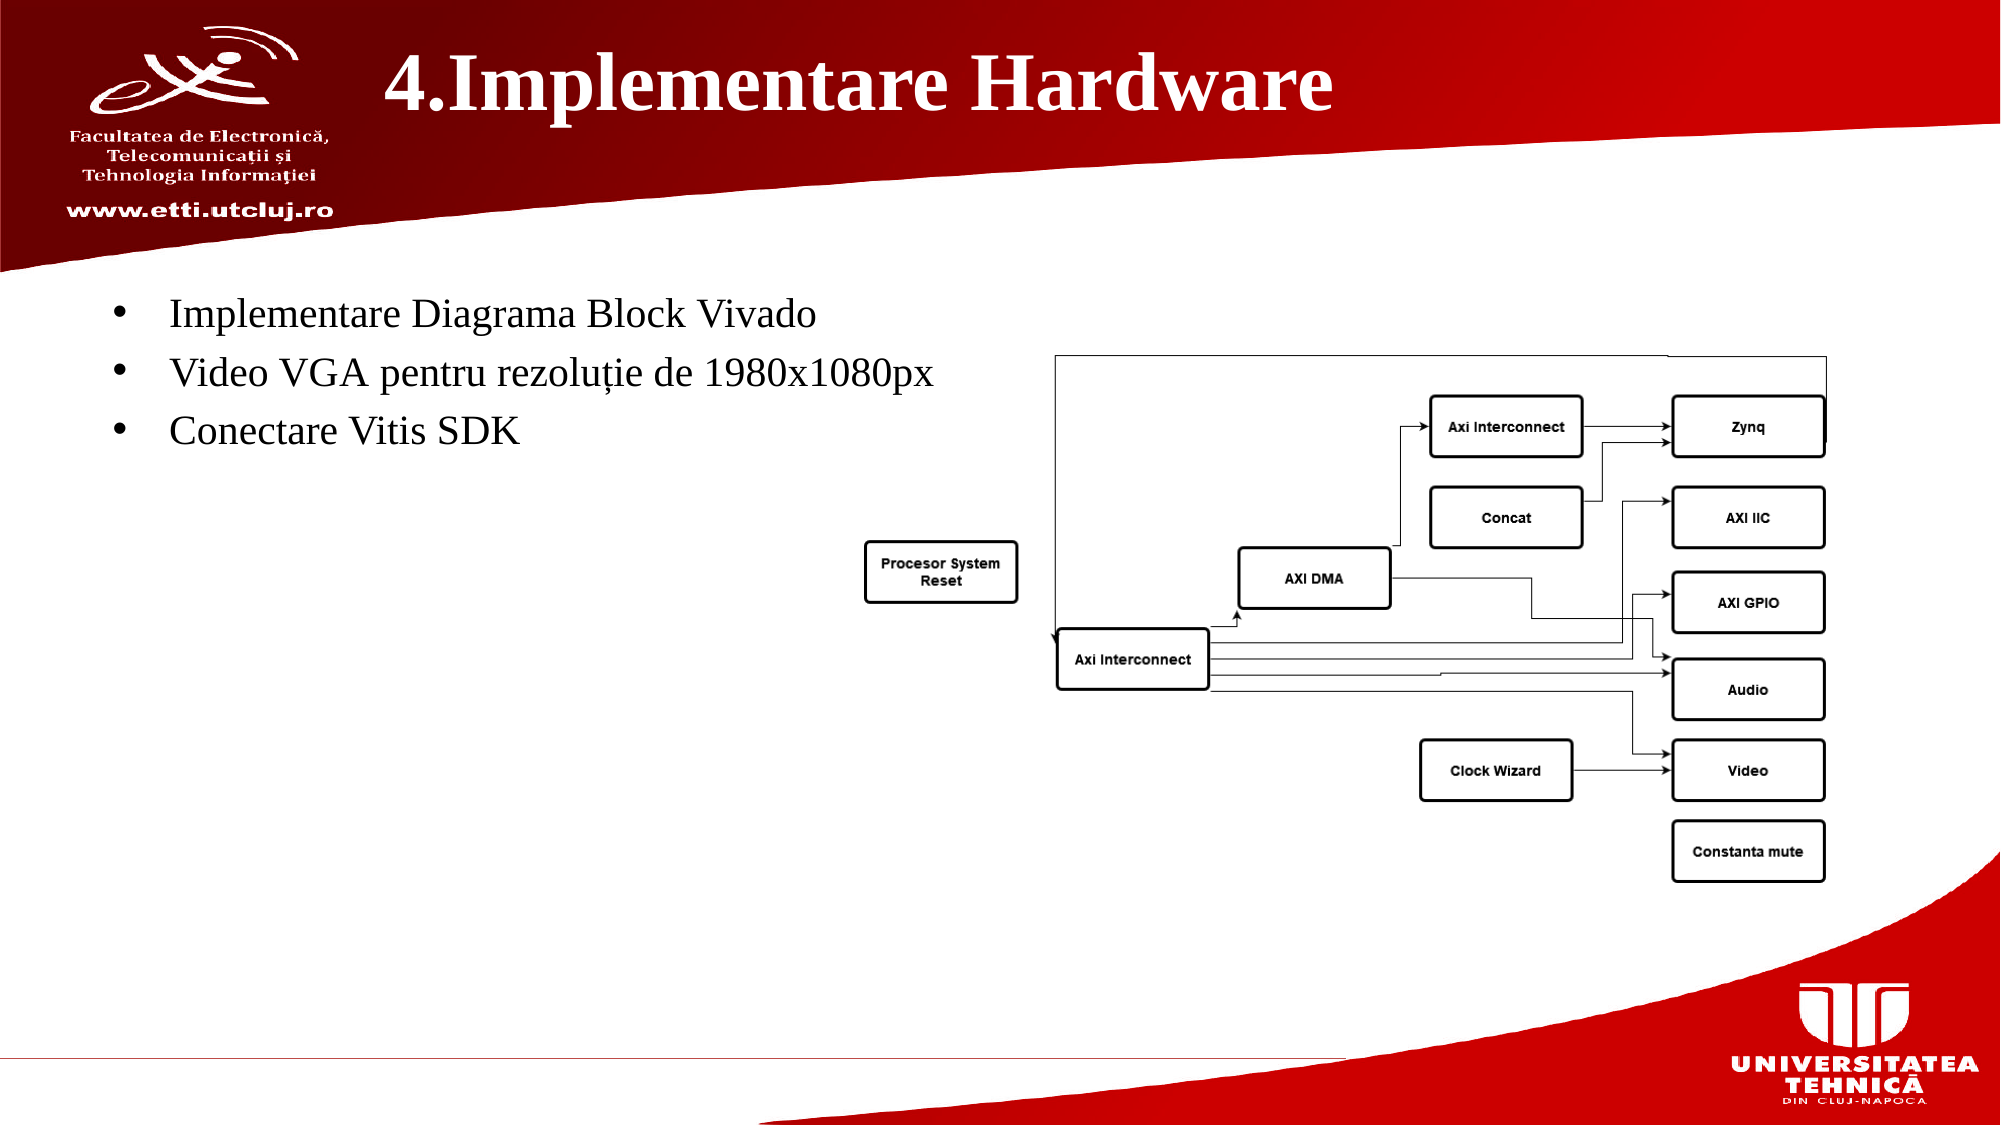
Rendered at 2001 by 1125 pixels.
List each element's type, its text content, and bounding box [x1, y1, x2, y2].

picture [0, 0, 2001, 1125]
list Implementare Diagrama Block Vivado Video VGA pentru rezoluție de 1980x1080px Conectare Vitis SDK [97, 278, 1900, 988]
title 4.Implementare Hardware [369, 19, 1945, 135]
